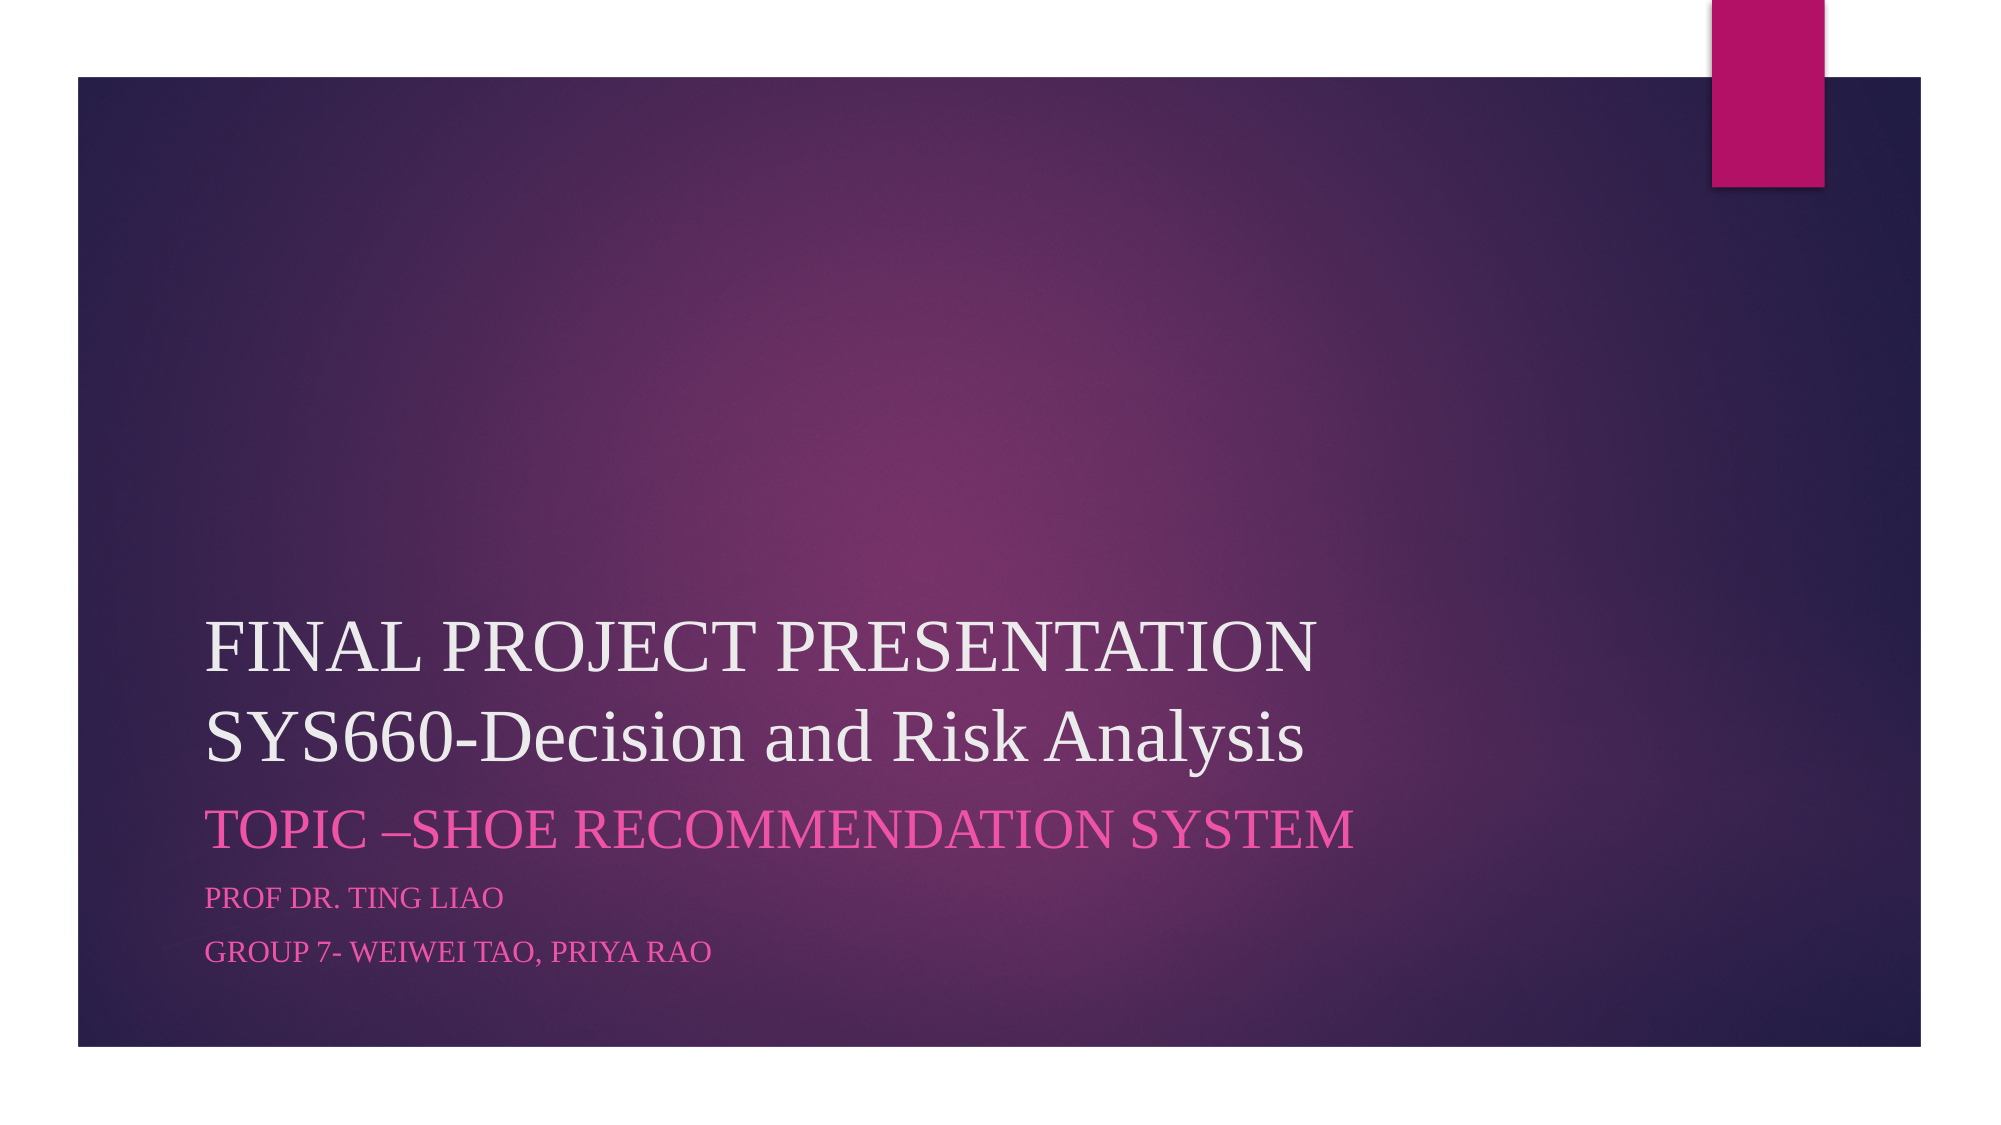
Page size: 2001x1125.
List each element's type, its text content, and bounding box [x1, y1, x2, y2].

subtitle Topic –Shoe Recommendation System Prof Dr. Ting Liao Group 7- WeiWei Tao, Priya Rao [189, 783, 1638, 978]
title FINAL PROJECT PRESENTATION SYS660-Decision and Risk Analysis [189, 344, 1638, 783]
